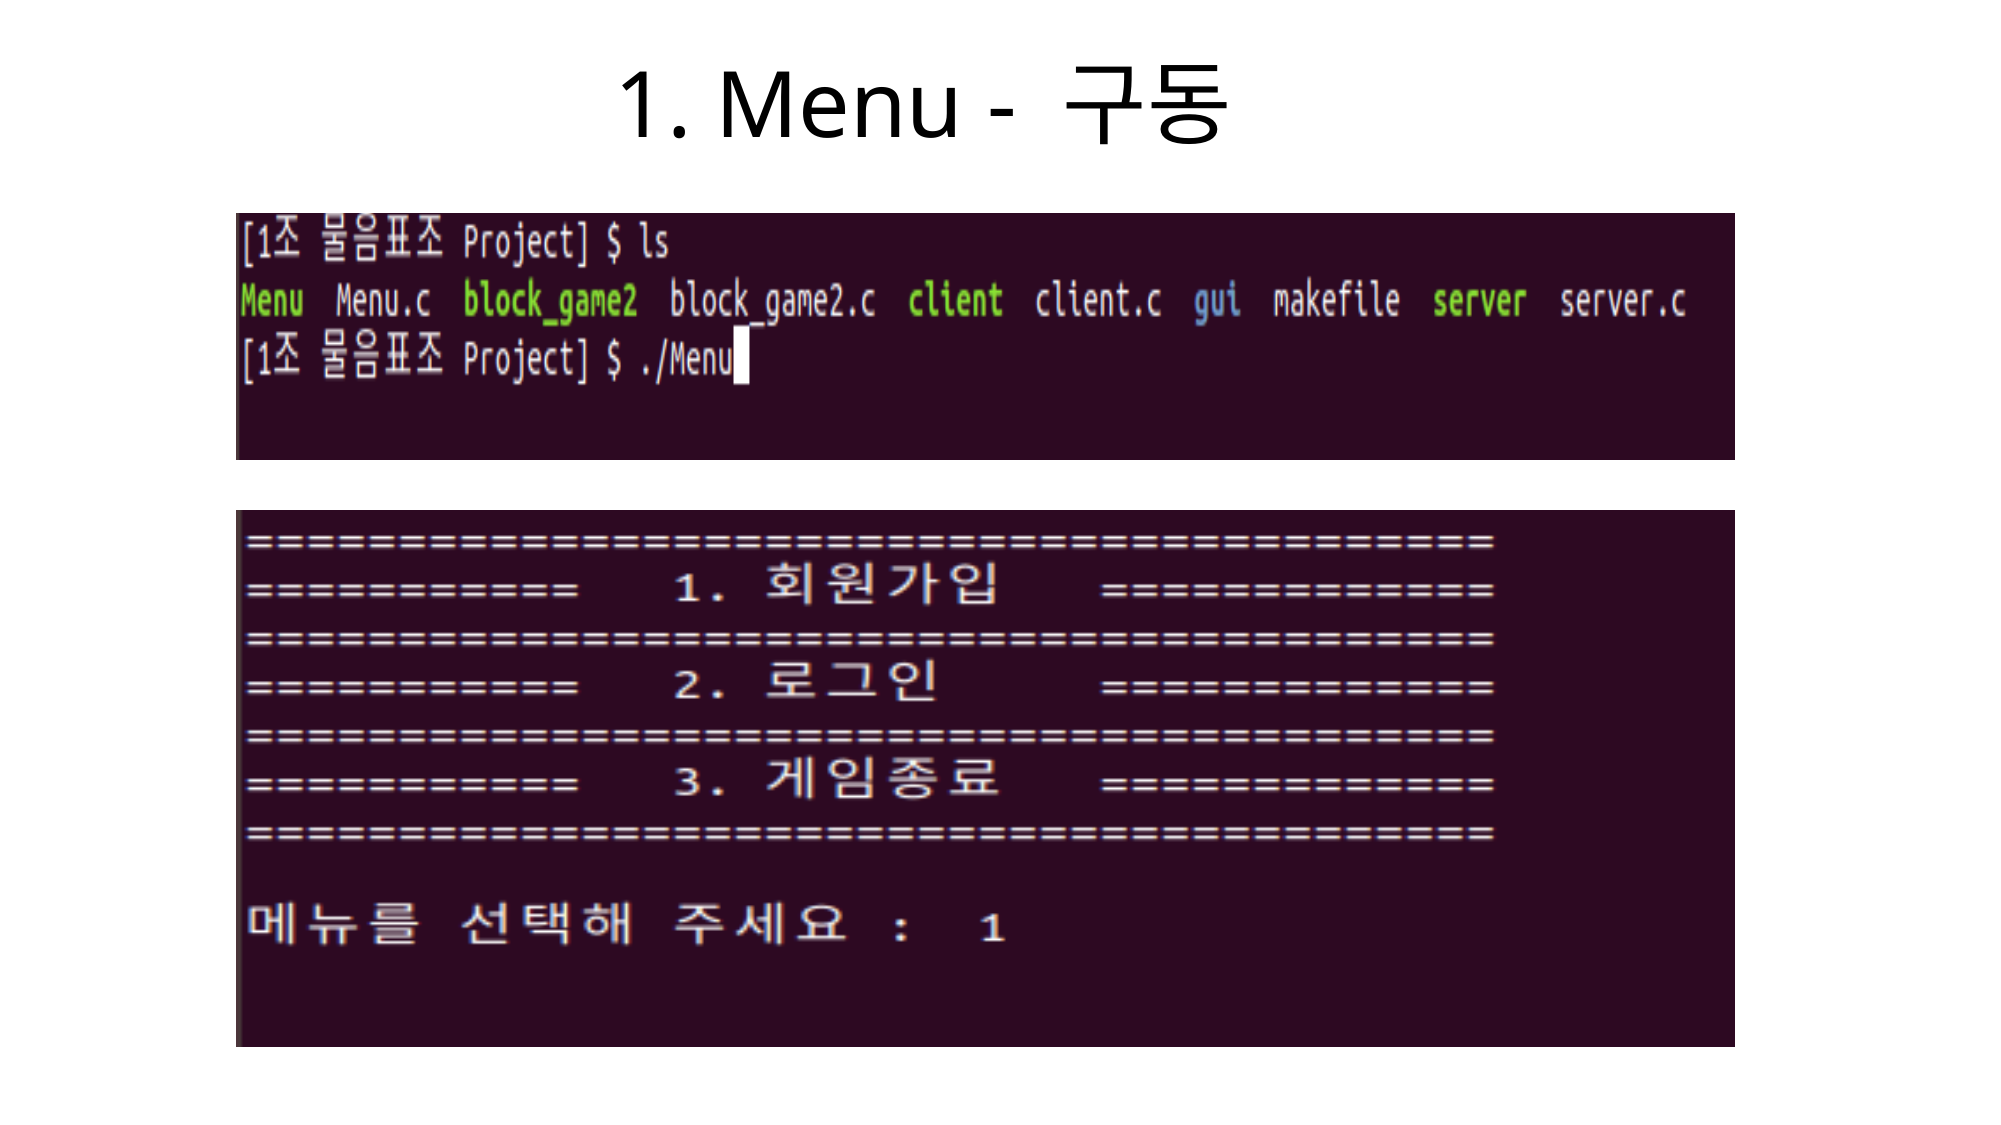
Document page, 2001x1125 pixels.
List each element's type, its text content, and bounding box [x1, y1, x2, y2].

picture [236, 510, 1735, 1047]
text_box 1. Menu - 구동 [600, 51, 1313, 213]
picture [236, 213, 1735, 460]
